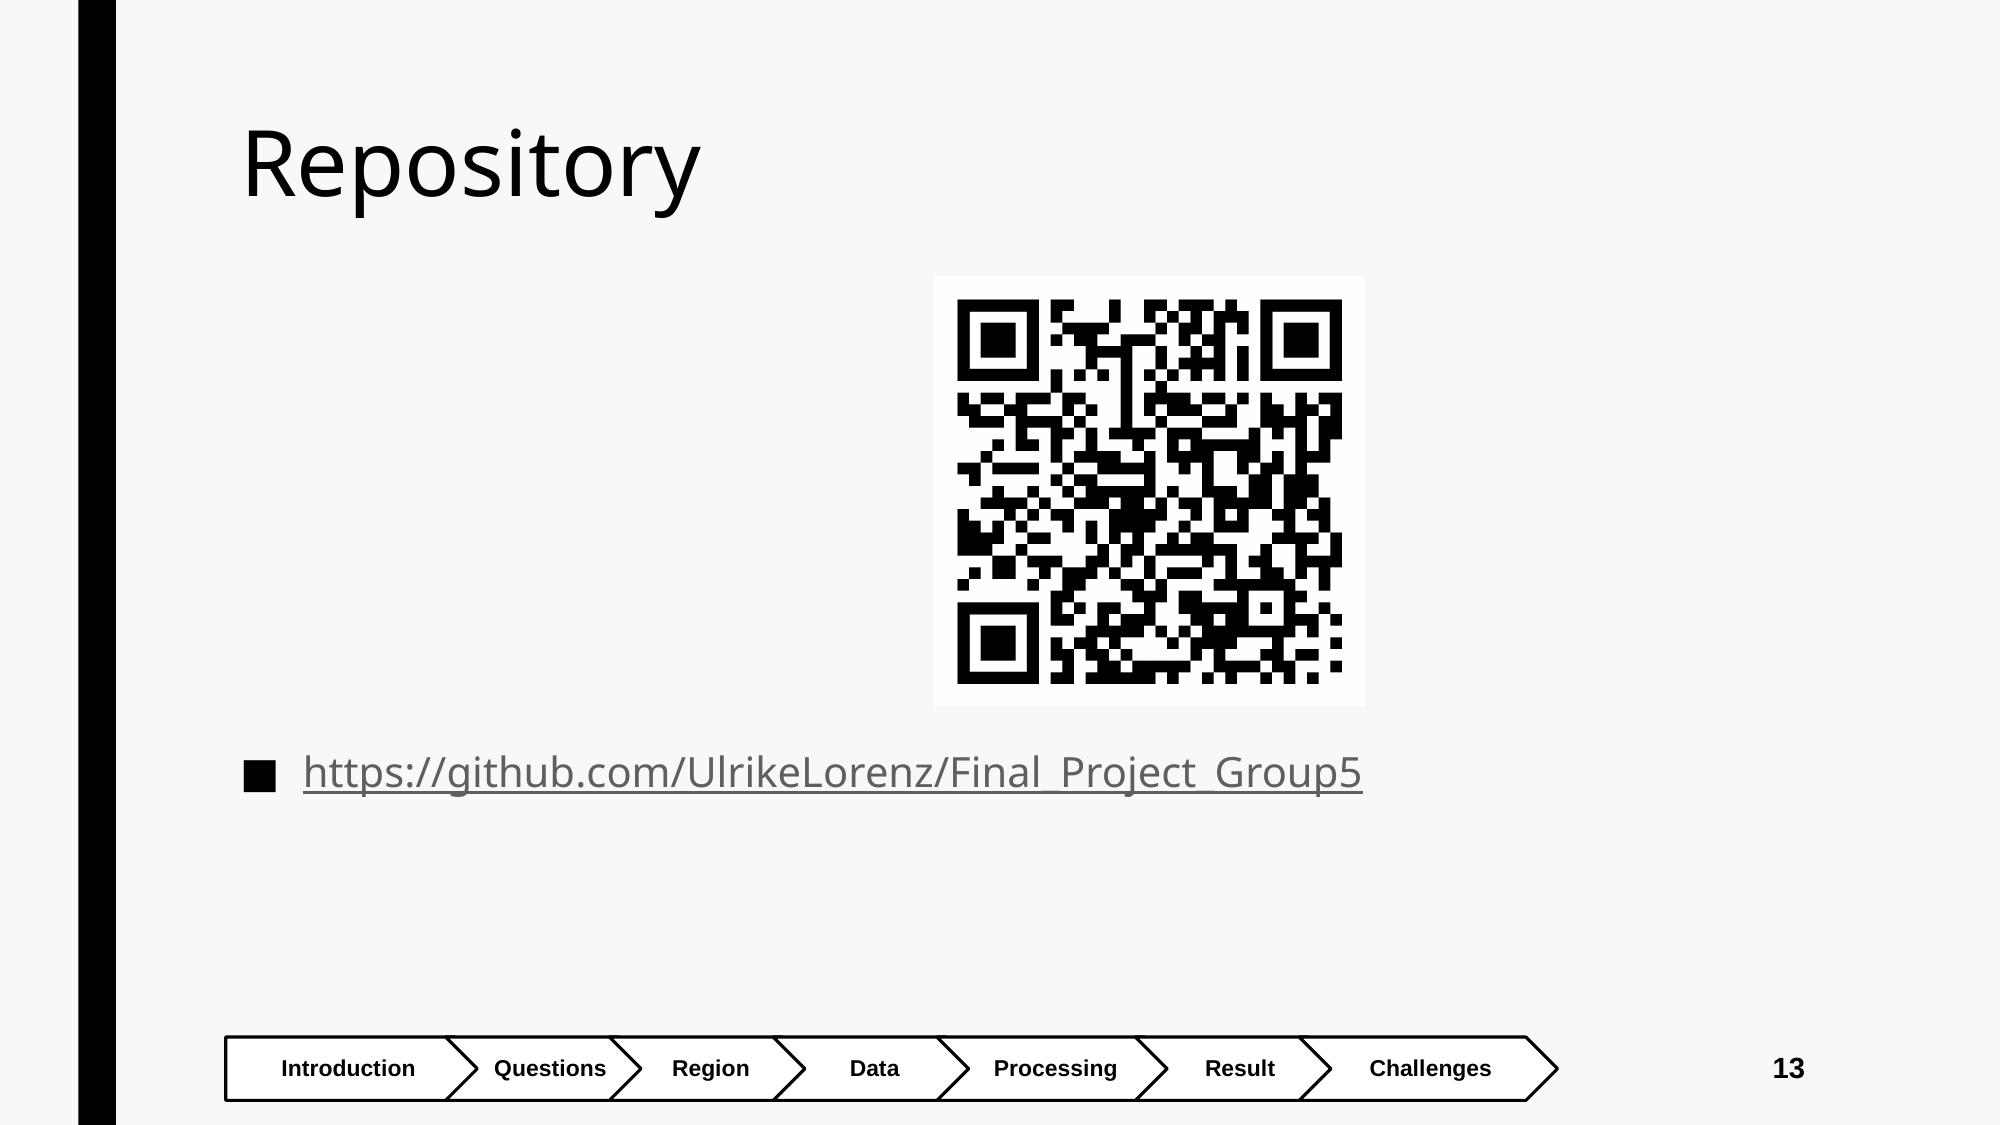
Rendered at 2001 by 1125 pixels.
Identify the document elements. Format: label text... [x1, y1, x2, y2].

slide_number 13 [1558, 1034, 1821, 1101]
title Repository [225, 110, 1800, 355]
list https://github.com/UlrikeLorenz/Final_Project_Group5 [225, 375, 1800, 963]
picture [933, 276, 1365, 707]
